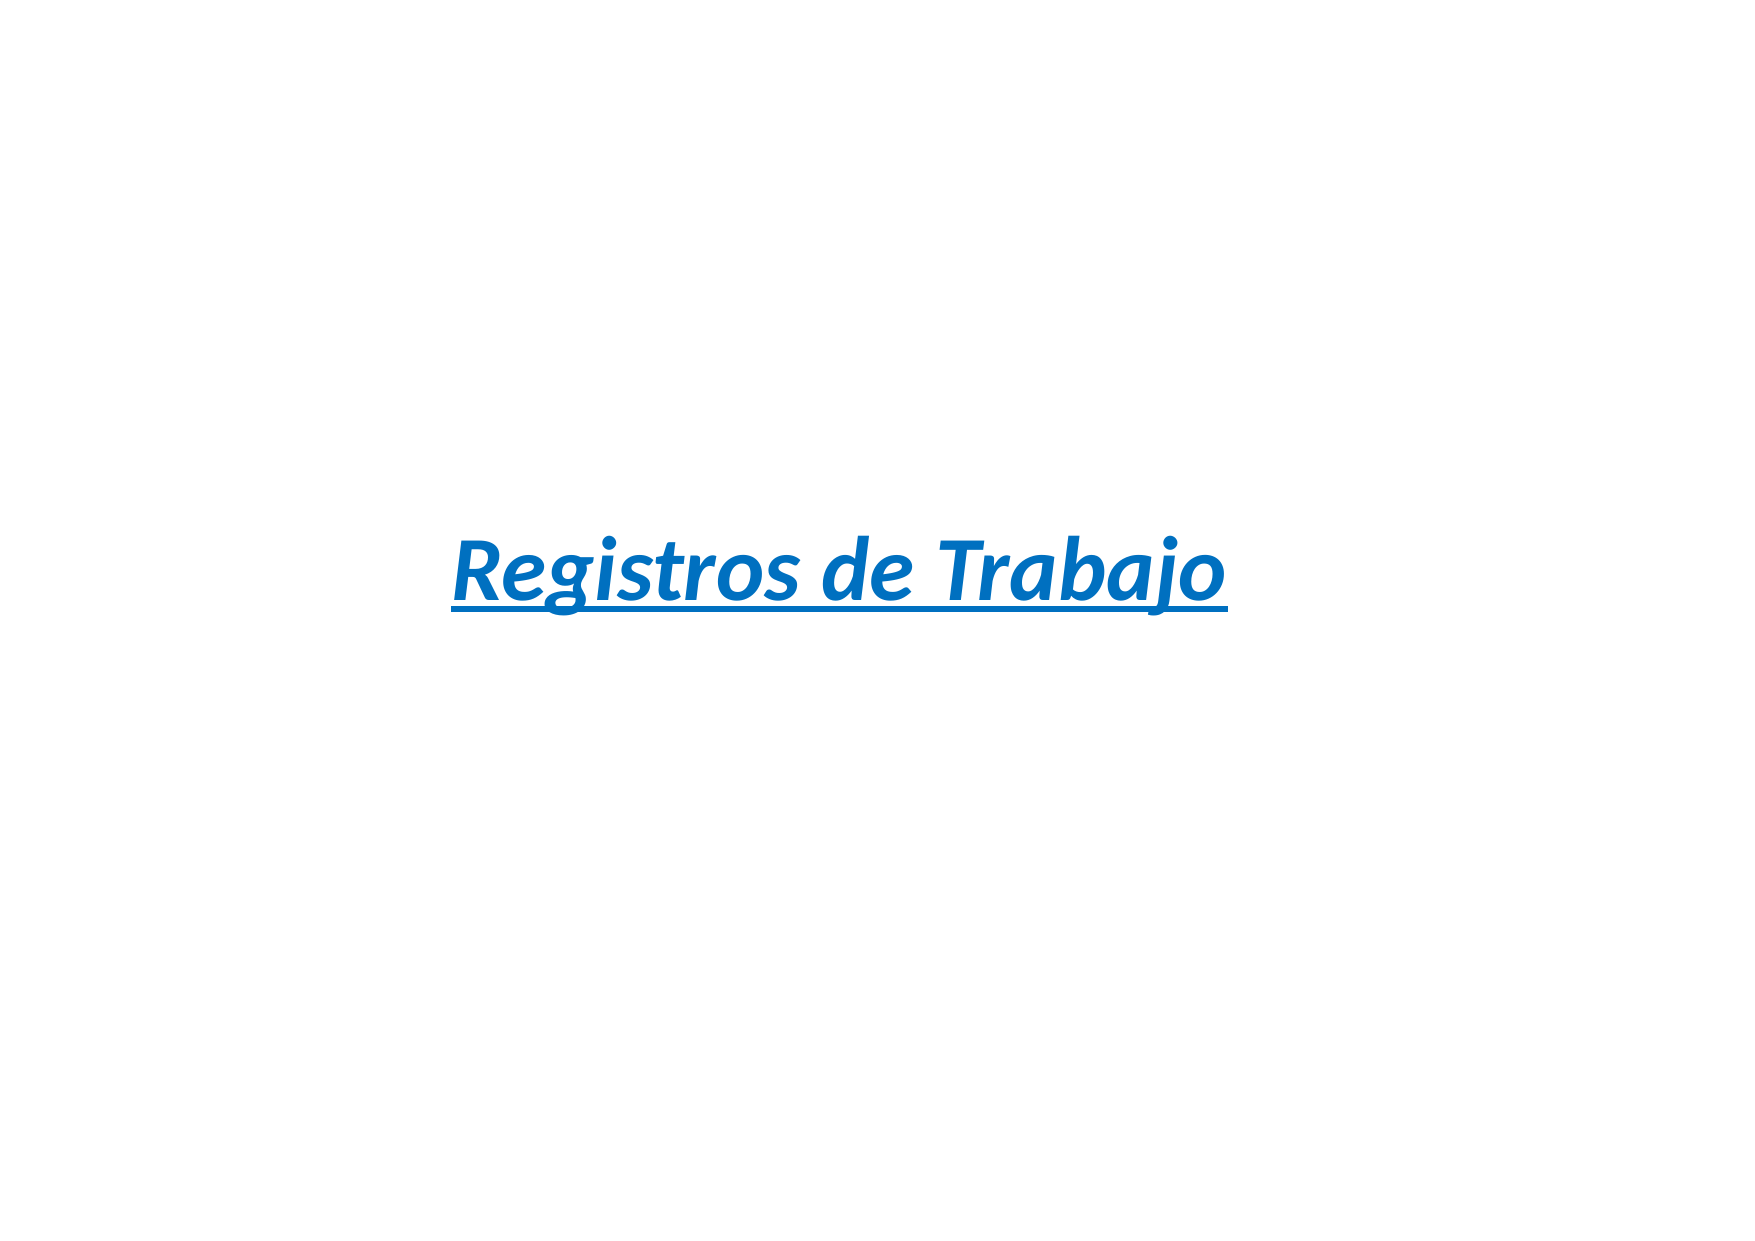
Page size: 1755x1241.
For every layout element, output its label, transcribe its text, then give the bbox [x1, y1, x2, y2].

title Registros de Trabajo [164, 470, 1515, 658]
